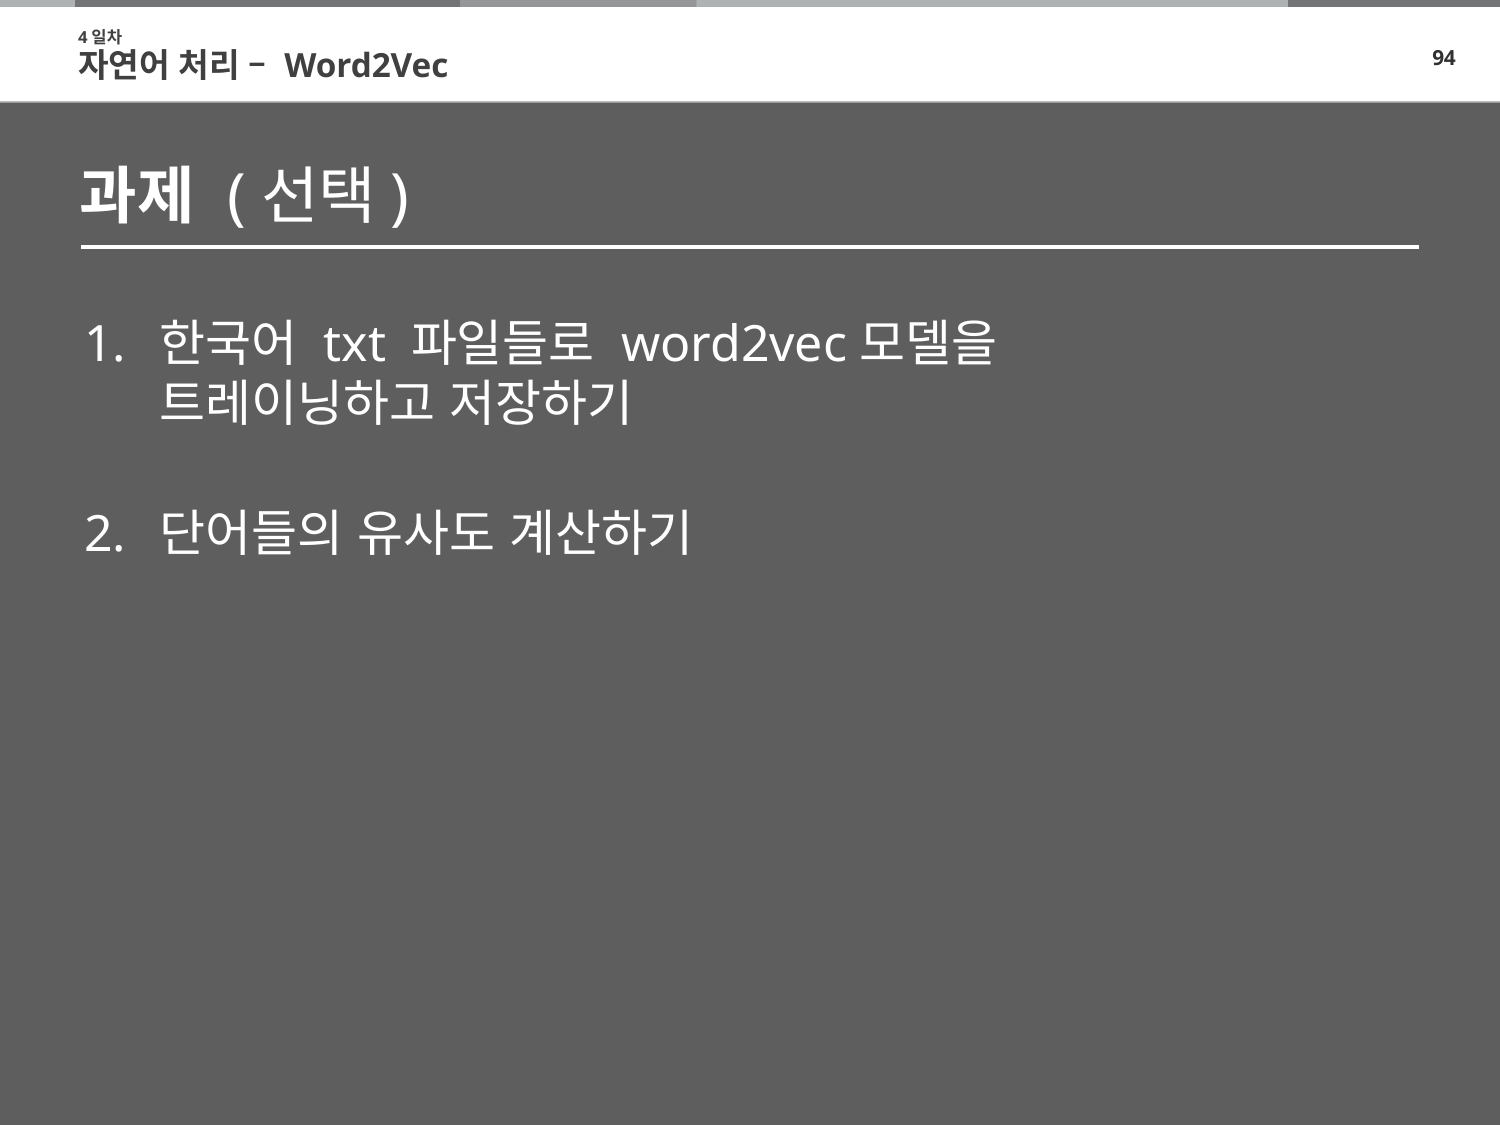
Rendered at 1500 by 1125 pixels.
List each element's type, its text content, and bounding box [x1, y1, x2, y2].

title 과제 (선택) [65, 148, 1416, 257]
text_box 4일차 자연어 처리 – Word2Vec [61, 21, 476, 93]
list 한국어 txt 파일들로 word2vec모델을 트레이닝하고 저장하기 단어들의 유사도 계산하기 [69, 304, 1413, 966]
picture [0, 0, 1500, 23]
